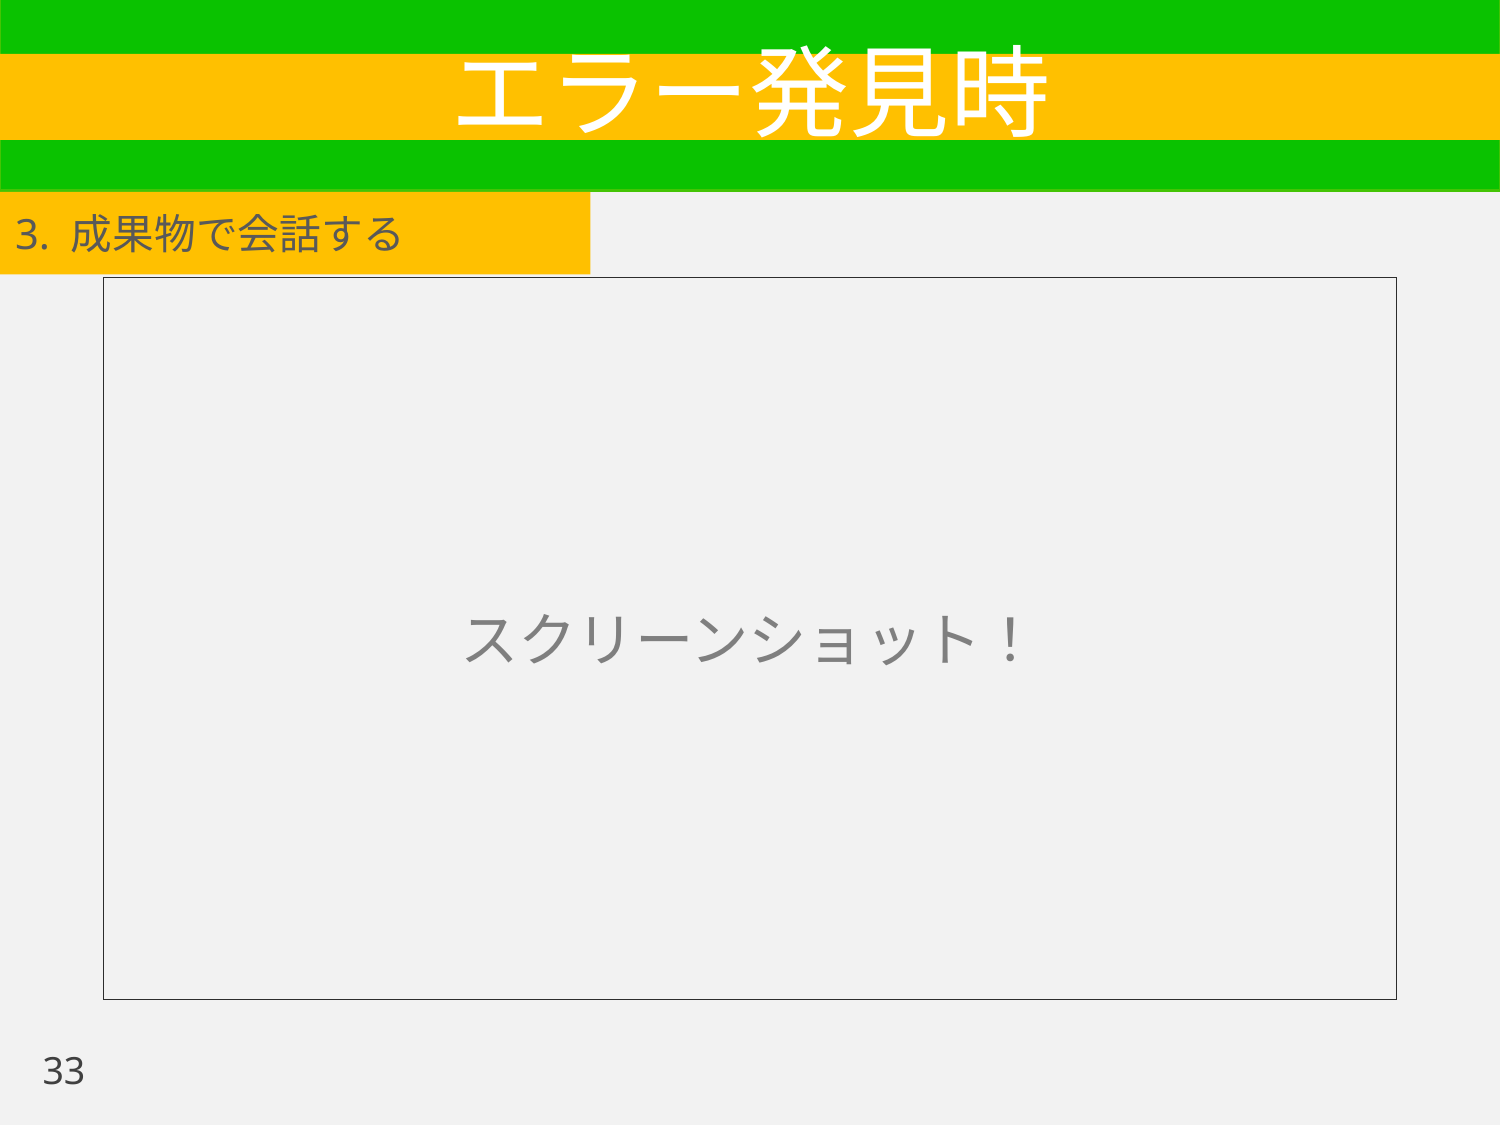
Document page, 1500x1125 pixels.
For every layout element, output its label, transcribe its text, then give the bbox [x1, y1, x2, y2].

title エラー発見時 [0, 53, 1500, 140]
text_box 3. 成果物で会話する [0, 191, 591, 275]
list スクリーンショット！ [103, 277, 1397, 1000]
slide_number 33 [27, 1042, 146, 1102]
